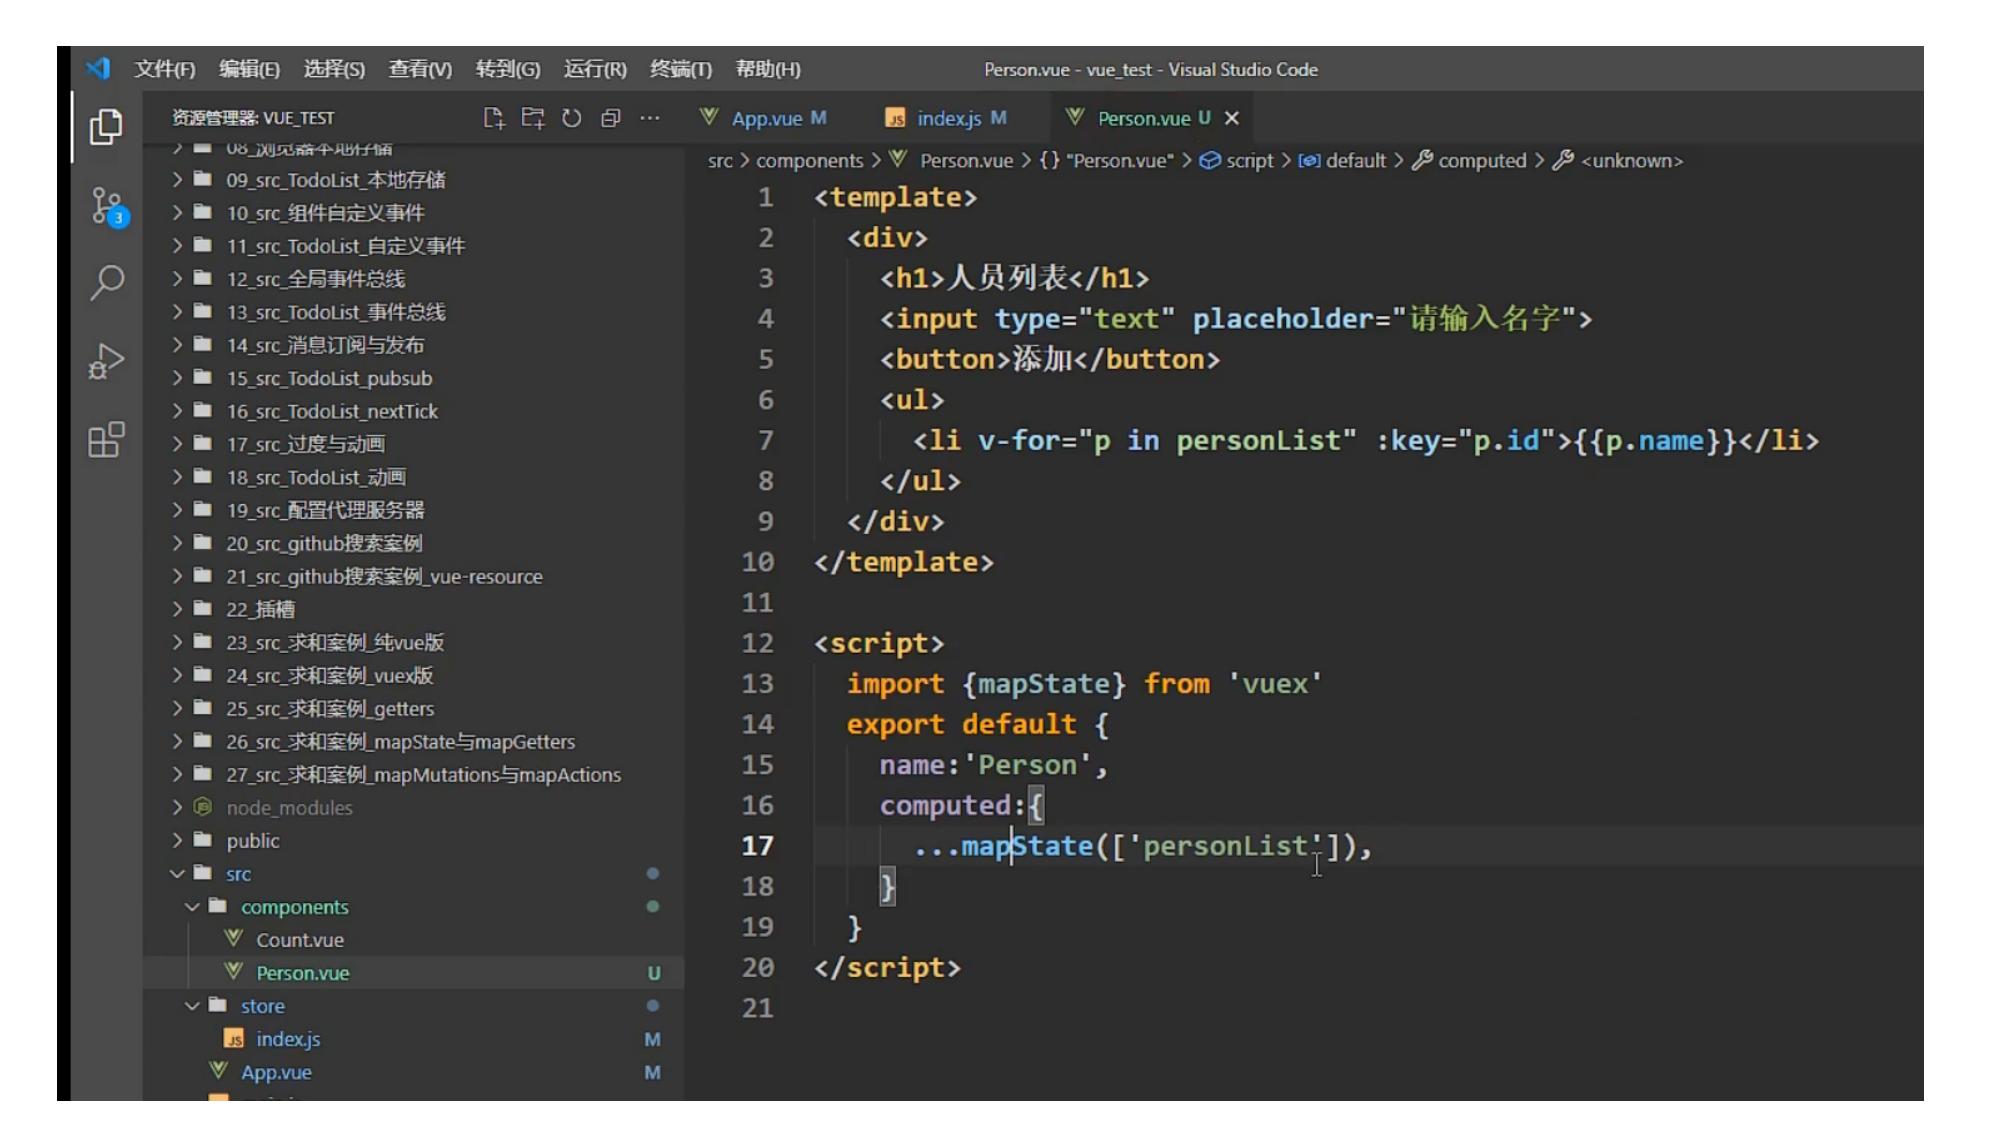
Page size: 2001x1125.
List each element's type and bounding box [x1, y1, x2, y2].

picture [57, 46, 1924, 1101]
